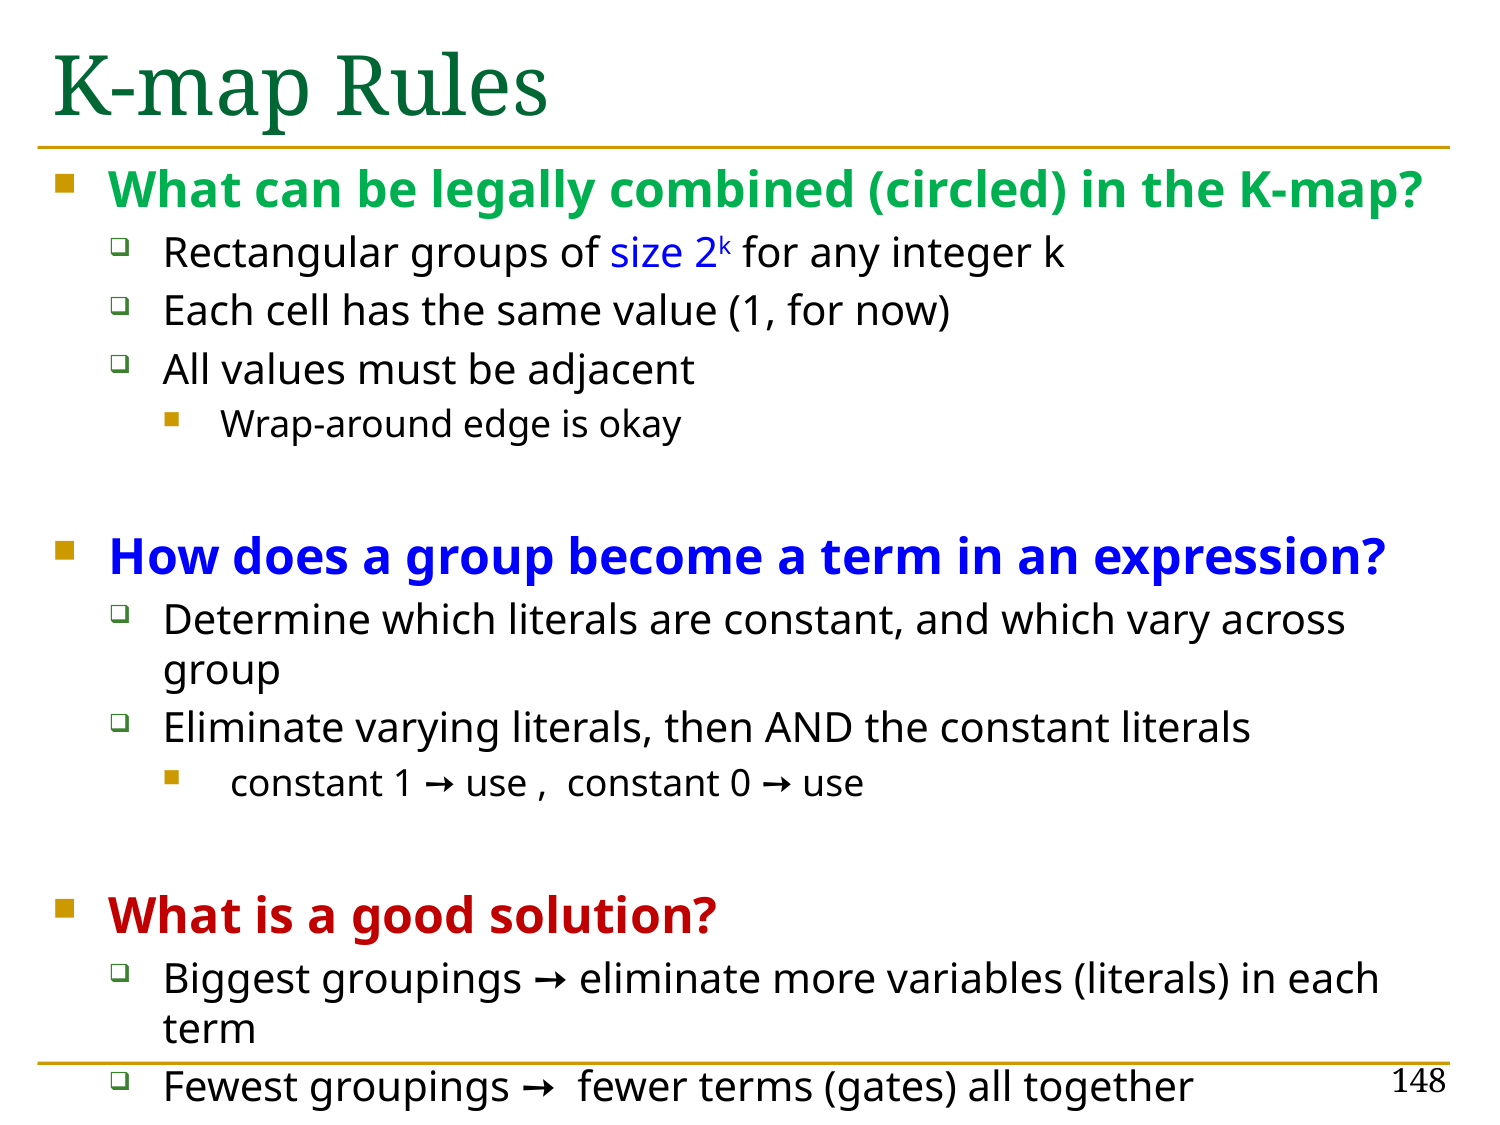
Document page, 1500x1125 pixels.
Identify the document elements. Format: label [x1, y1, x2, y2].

title [199, 194, 208, 200]
title [676, 185, 686, 200]
title [1250, 192, 1258, 200]
slide_number [1111, 1036, 1462, 1112]
title [1299, 185, 1309, 200]
title [1028, 185, 1039, 200]
title [290, 194, 299, 200]
title [455, 185, 465, 190]
title [644, 185, 655, 200]
title [485, 185, 496, 200]
title [517, 194, 526, 200]
title [398, 185, 408, 190]
title [37, 24, 1450, 200]
title [1316, 185, 1326, 200]
title [999, 185, 1009, 190]
title [1206, 185, 1216, 190]
title [167, 185, 178, 200]
title [367, 185, 378, 200]
title [128, 182, 137, 200]
title [321, 185, 332, 200]
title [1378, 185, 1389, 200]
title [1346, 194, 1355, 200]
title [804, 185, 814, 190]
title [773, 185, 784, 200]
title [1174, 185, 1185, 200]
title [725, 185, 736, 200]
title [693, 185, 703, 200]
title [834, 185, 845, 200]
title [1106, 185, 1117, 200]
